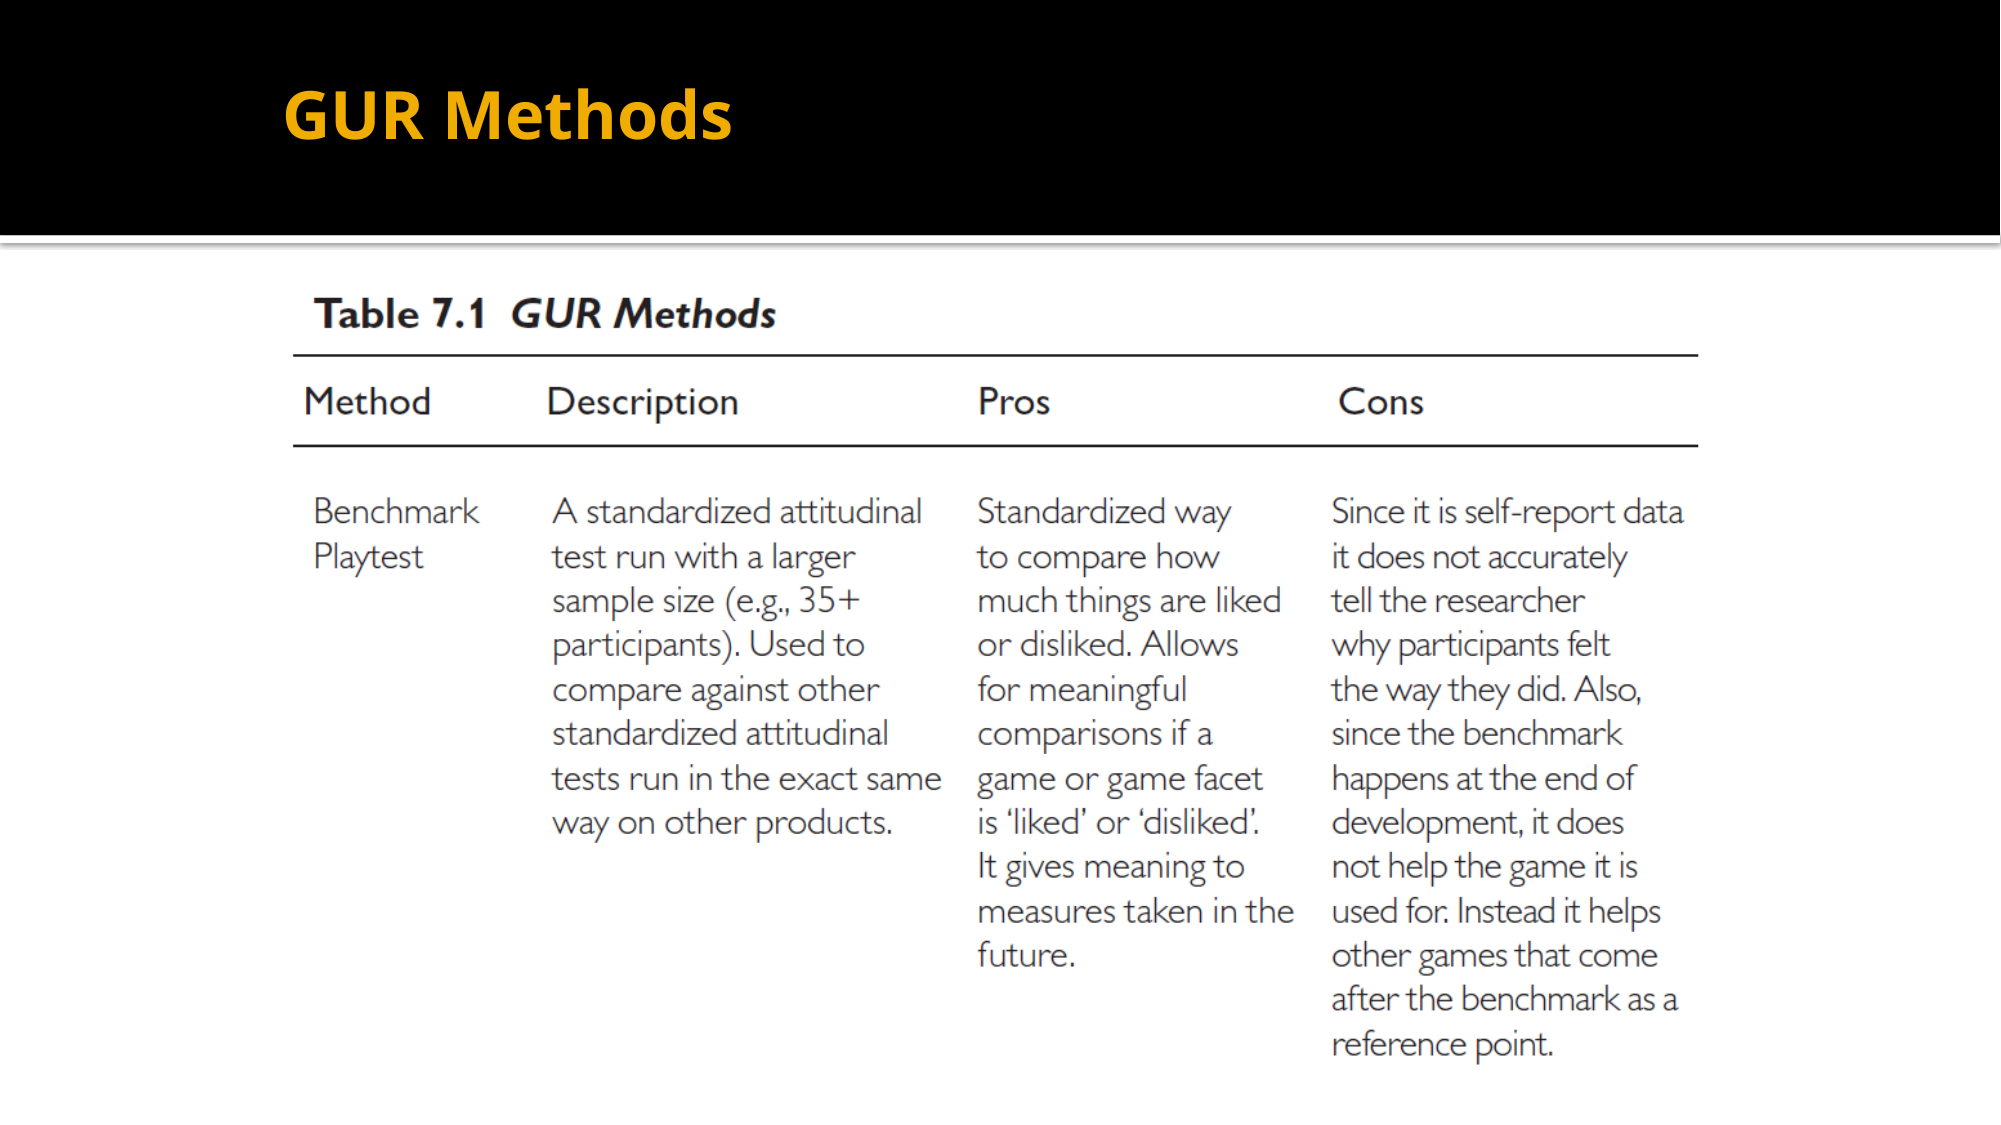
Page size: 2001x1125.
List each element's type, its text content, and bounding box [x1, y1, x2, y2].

picture [288, 482, 1696, 1075]
title GUR Methods [249, 10, 1750, 217]
picture [288, 277, 1718, 450]
